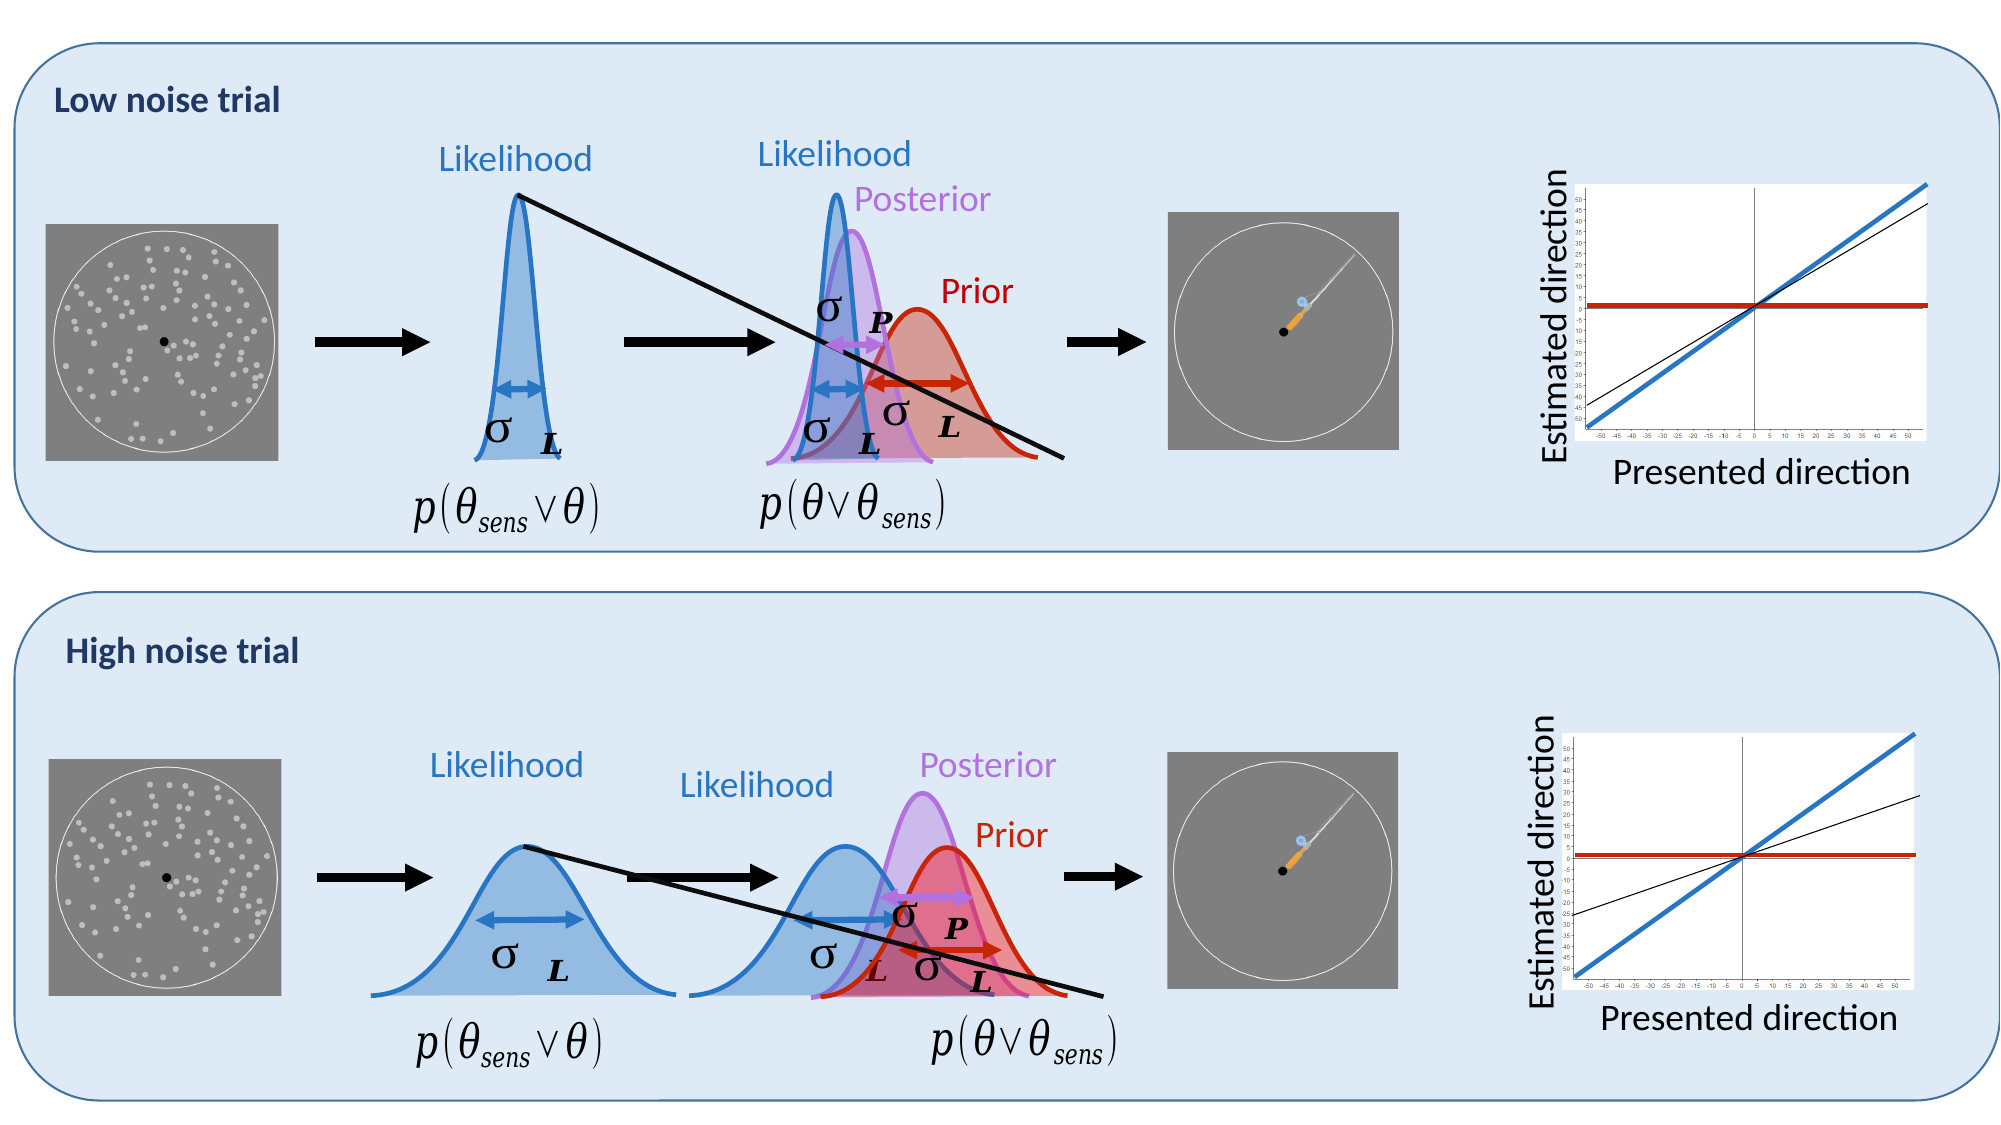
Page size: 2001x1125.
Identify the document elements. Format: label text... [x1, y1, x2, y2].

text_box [1508, 697, 1920, 1047]
text_box [818, 194, 857, 342]
picture [48, 759, 282, 996]
picture [45, 223, 279, 461]
text_box [812, 343, 862, 388]
text_box [697, 917, 885, 995]
text_box [837, 923, 894, 938]
text_box Likelihood [665, 752, 873, 813]
text_box Likelihood [742, 121, 951, 182]
text_box [13, 591, 2000, 1102]
text_box [832, 943, 1063, 995]
text_box [795, 391, 878, 458]
text_box High noise trial [50, 618, 316, 678]
picture [1167, 212, 1399, 450]
text_box Prior [926, 258, 1134, 319]
text_box [883, 793, 956, 894]
text_box [859, 363, 926, 458]
text_box [379, 846, 677, 995]
text_box Posterior [839, 167, 1047, 227]
text_box [477, 391, 560, 458]
picture [1167, 752, 1399, 989]
text_box [494, 197, 543, 388]
text_box Posterior [904, 732, 1113, 792]
text_box [846, 231, 893, 372]
text_box [897, 387, 1038, 458]
text_box Low noise trial [13, 42, 2000, 553]
text_box [886, 309, 990, 419]
text_box Likelihood [415, 732, 623, 793]
text_box [888, 847, 1032, 975]
text_box Prior [960, 802, 1167, 863]
text_box [787, 846, 896, 917]
text_box Likelihood [423, 127, 632, 187]
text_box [1521, 151, 1929, 501]
text_box [778, 358, 815, 458]
